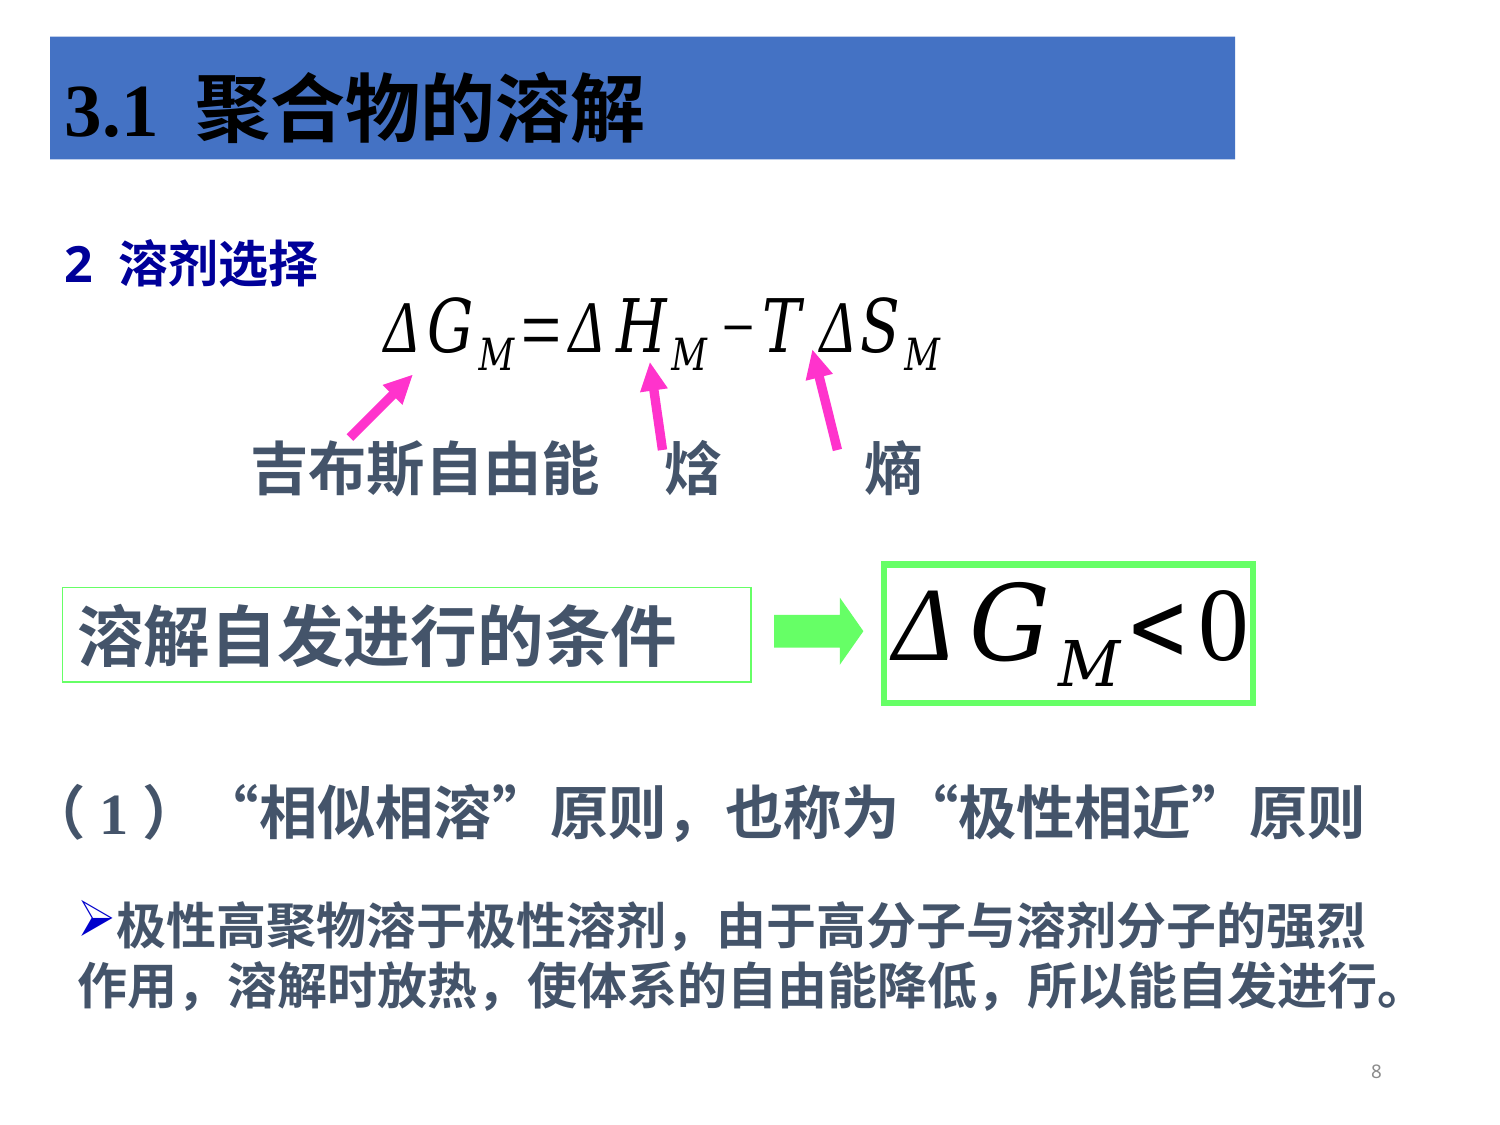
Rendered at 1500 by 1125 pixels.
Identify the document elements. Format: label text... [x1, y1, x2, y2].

slide_number 8 [1059, 1042, 1397, 1103]
text_box [645, 362, 663, 451]
text_box [809, 349, 838, 451]
text_box 2 溶剂选择 [49, 224, 555, 300]
text_box 吉布斯自由能 [199, 425, 649, 510]
text_box 3.1 聚合物的溶解 [50, 36, 1236, 160]
text_box 溶解自发进行的条件 [62, 587, 752, 683]
text_box [774, 599, 863, 663]
text_box （1）“相似相溶”原则，也称为“极性相近”原则 [12, 769, 1406, 855]
text_box 熵 [849, 425, 955, 510]
text_box 极性高聚物溶于极性溶剂，由于高分子与溶剂分子的强烈作用，溶解时放热，使体系的自由能降低，所以能自发进行。 [62, 887, 1425, 1023]
text_box [349, 375, 413, 438]
text_box 焓 [649, 425, 769, 510]
